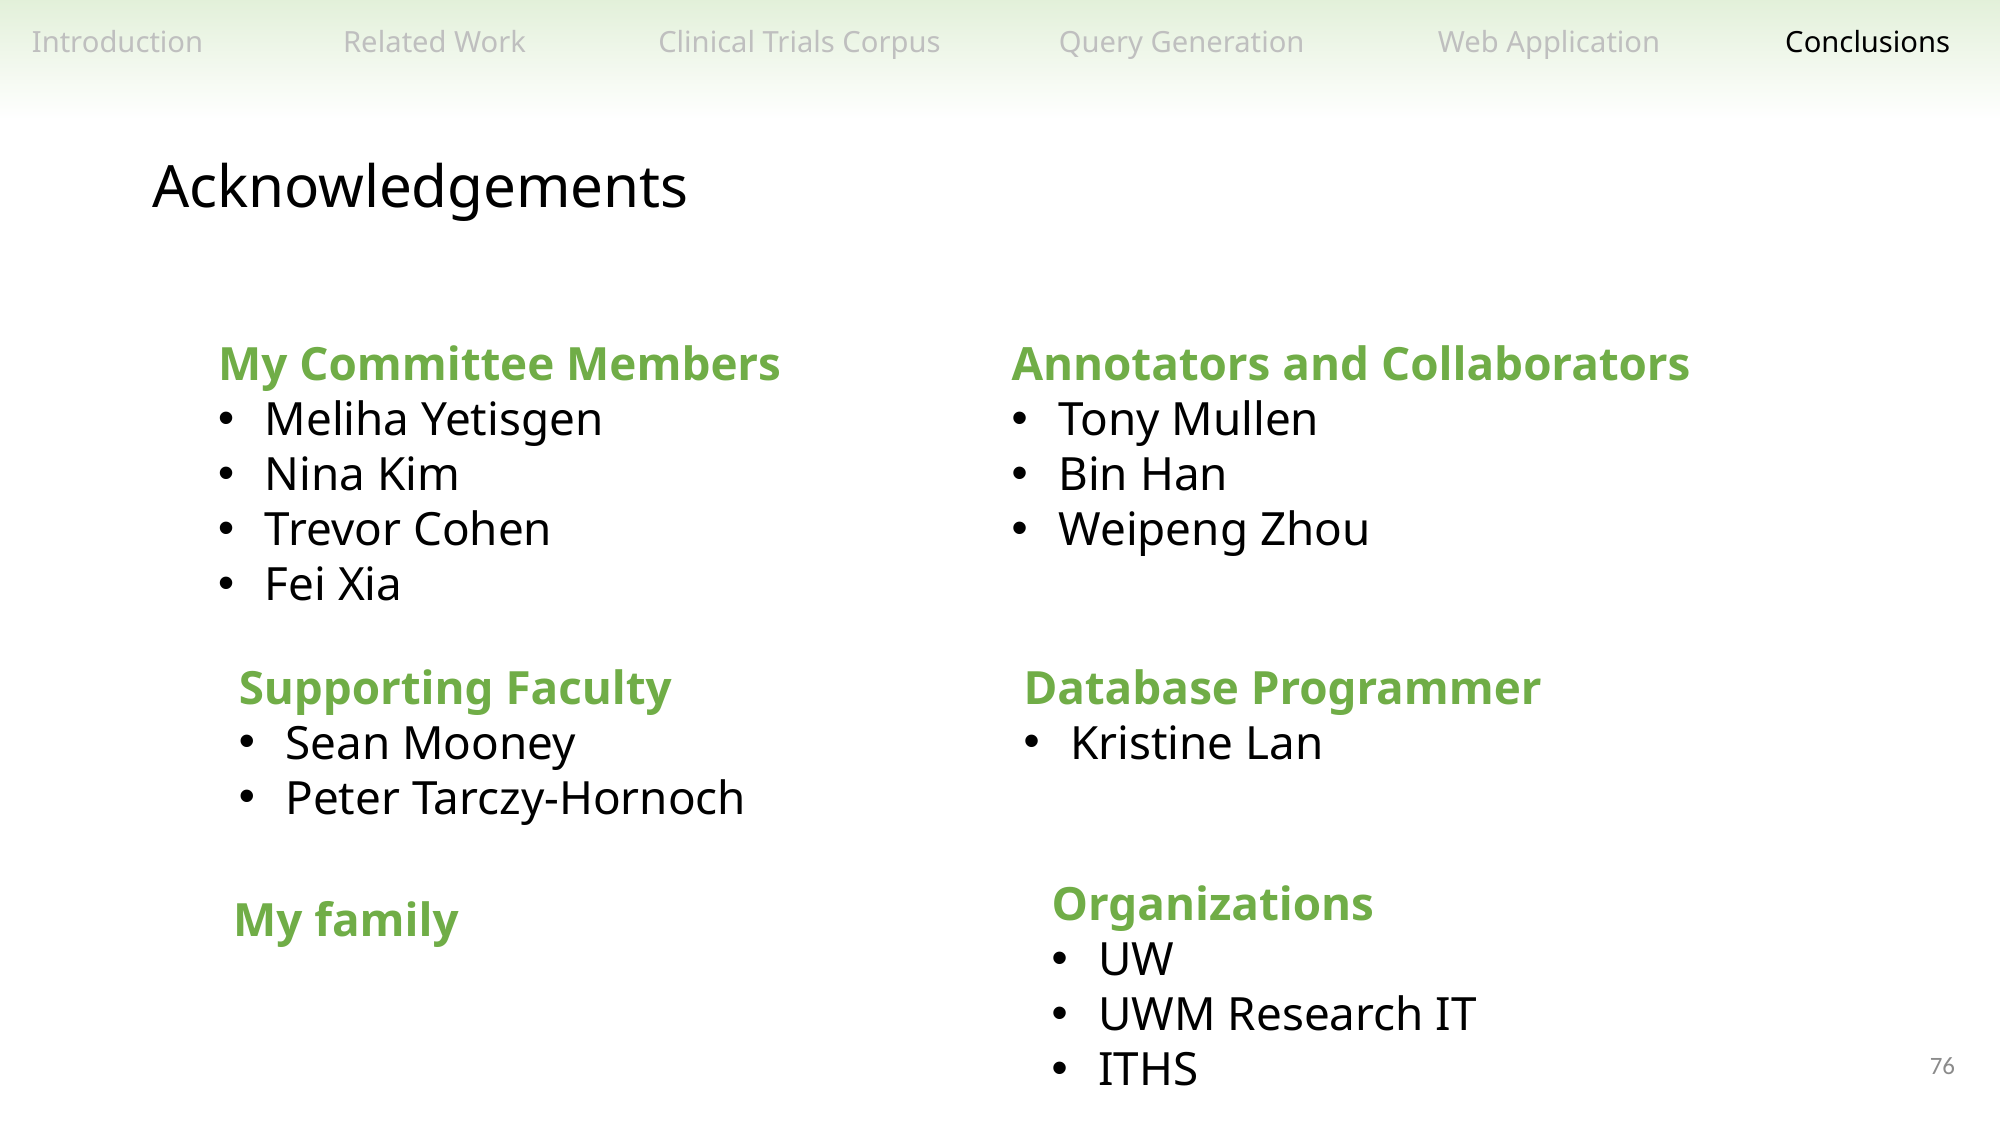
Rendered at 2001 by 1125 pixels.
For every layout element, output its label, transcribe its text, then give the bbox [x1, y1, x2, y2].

text_box My family [218, 883, 474, 954]
text_box Database Programmer Kristine Lan [1008, 651, 1557, 831]
text_box Organizations UW UWM Research IT ITHS [1036, 867, 1714, 1103]
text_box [24, 15, 1963, 67]
text_box Annotators and Collaborators Tony Mullen Bin Han Weipeng Zhou [996, 327, 1706, 618]
text_box Acknowledgements [137, 141, 782, 227]
text_box Supporting Faculty Sean Mooney Peter Tarczy-Hornoch [223, 651, 762, 831]
slide_number 76 [1714, 1035, 1971, 1096]
text_box My Committee Members Meliha Yetisgen Nina Kim Trevor Cohen Fei Xia [203, 327, 796, 618]
